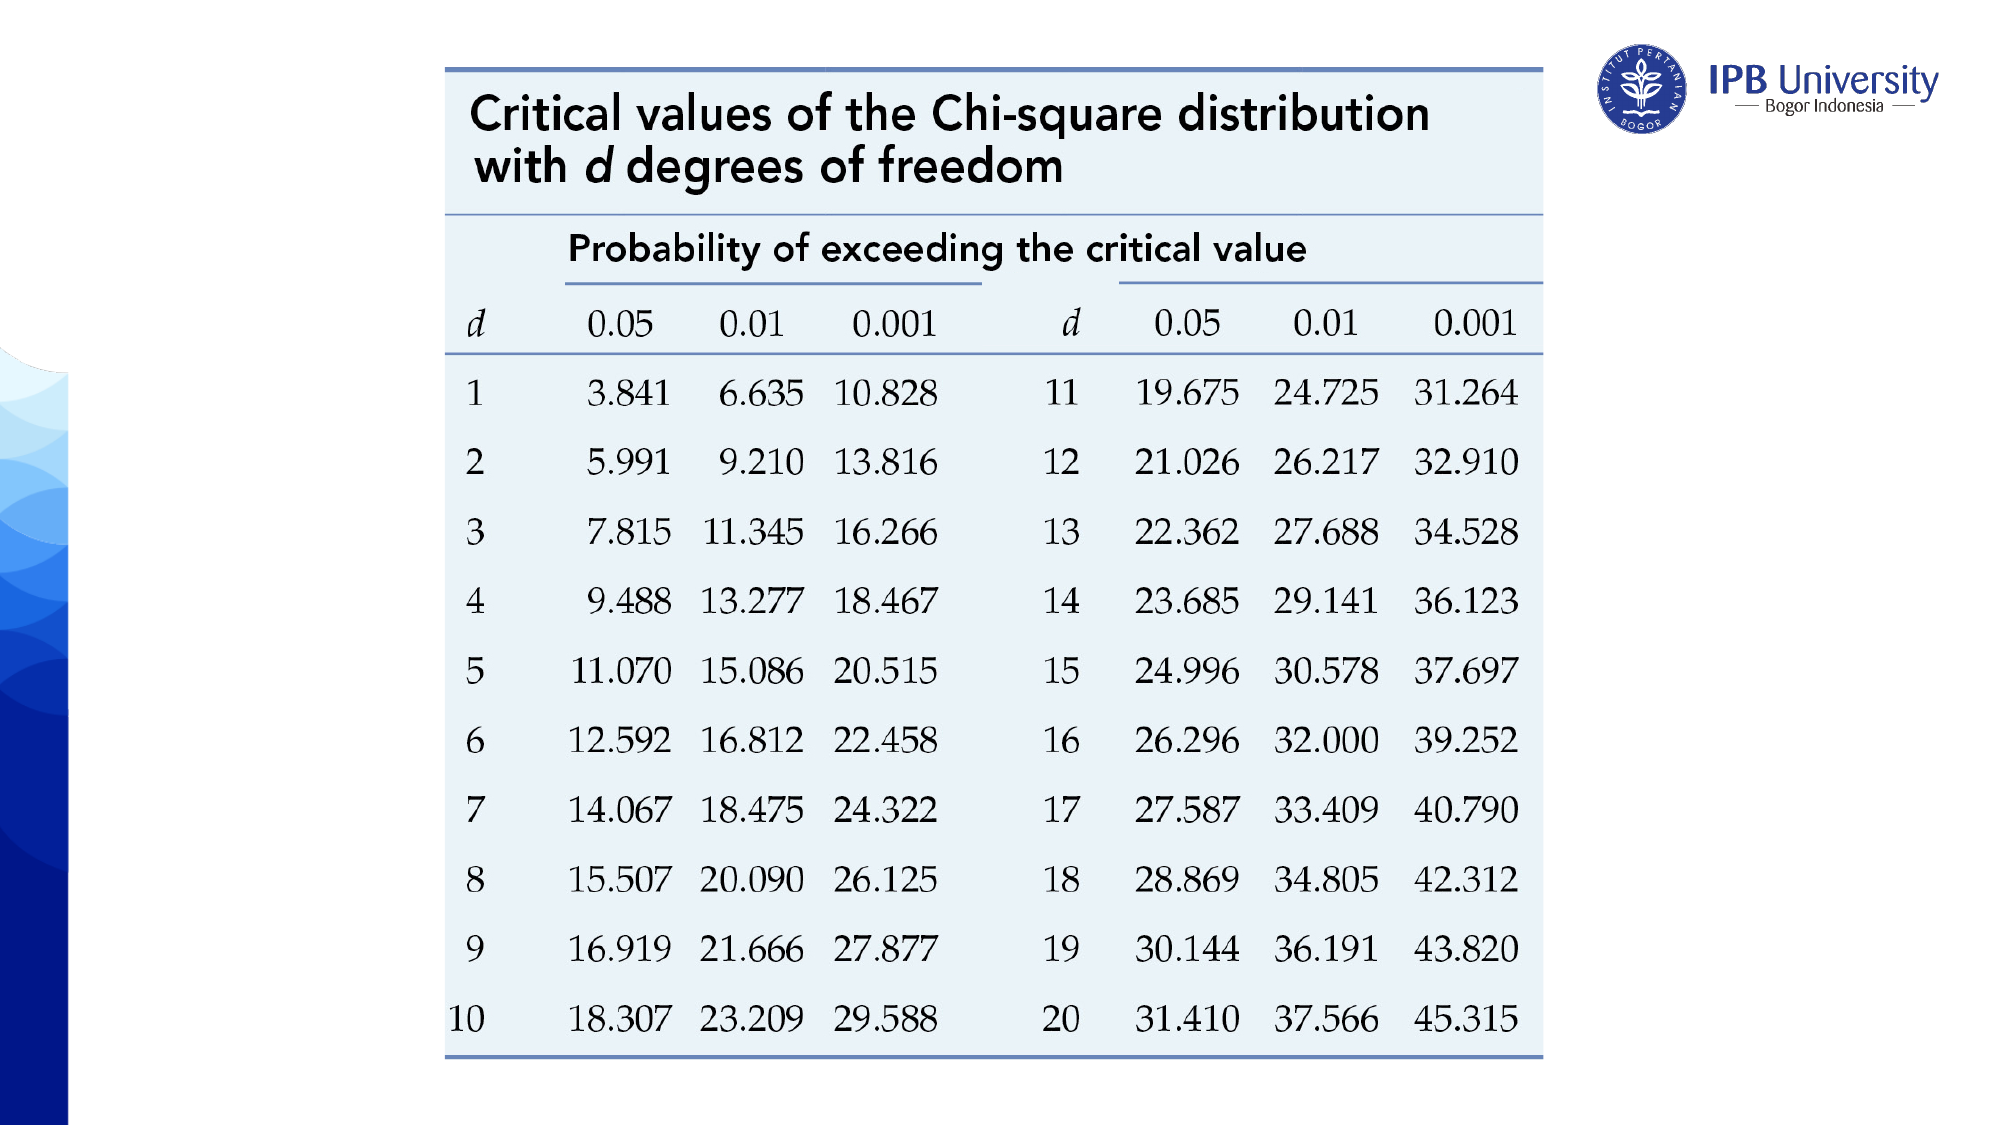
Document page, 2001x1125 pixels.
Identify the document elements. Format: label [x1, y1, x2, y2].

picture [444, 66, 1544, 1060]
picture [1597, 44, 1939, 134]
picture [0, 345, 69, 1125]
